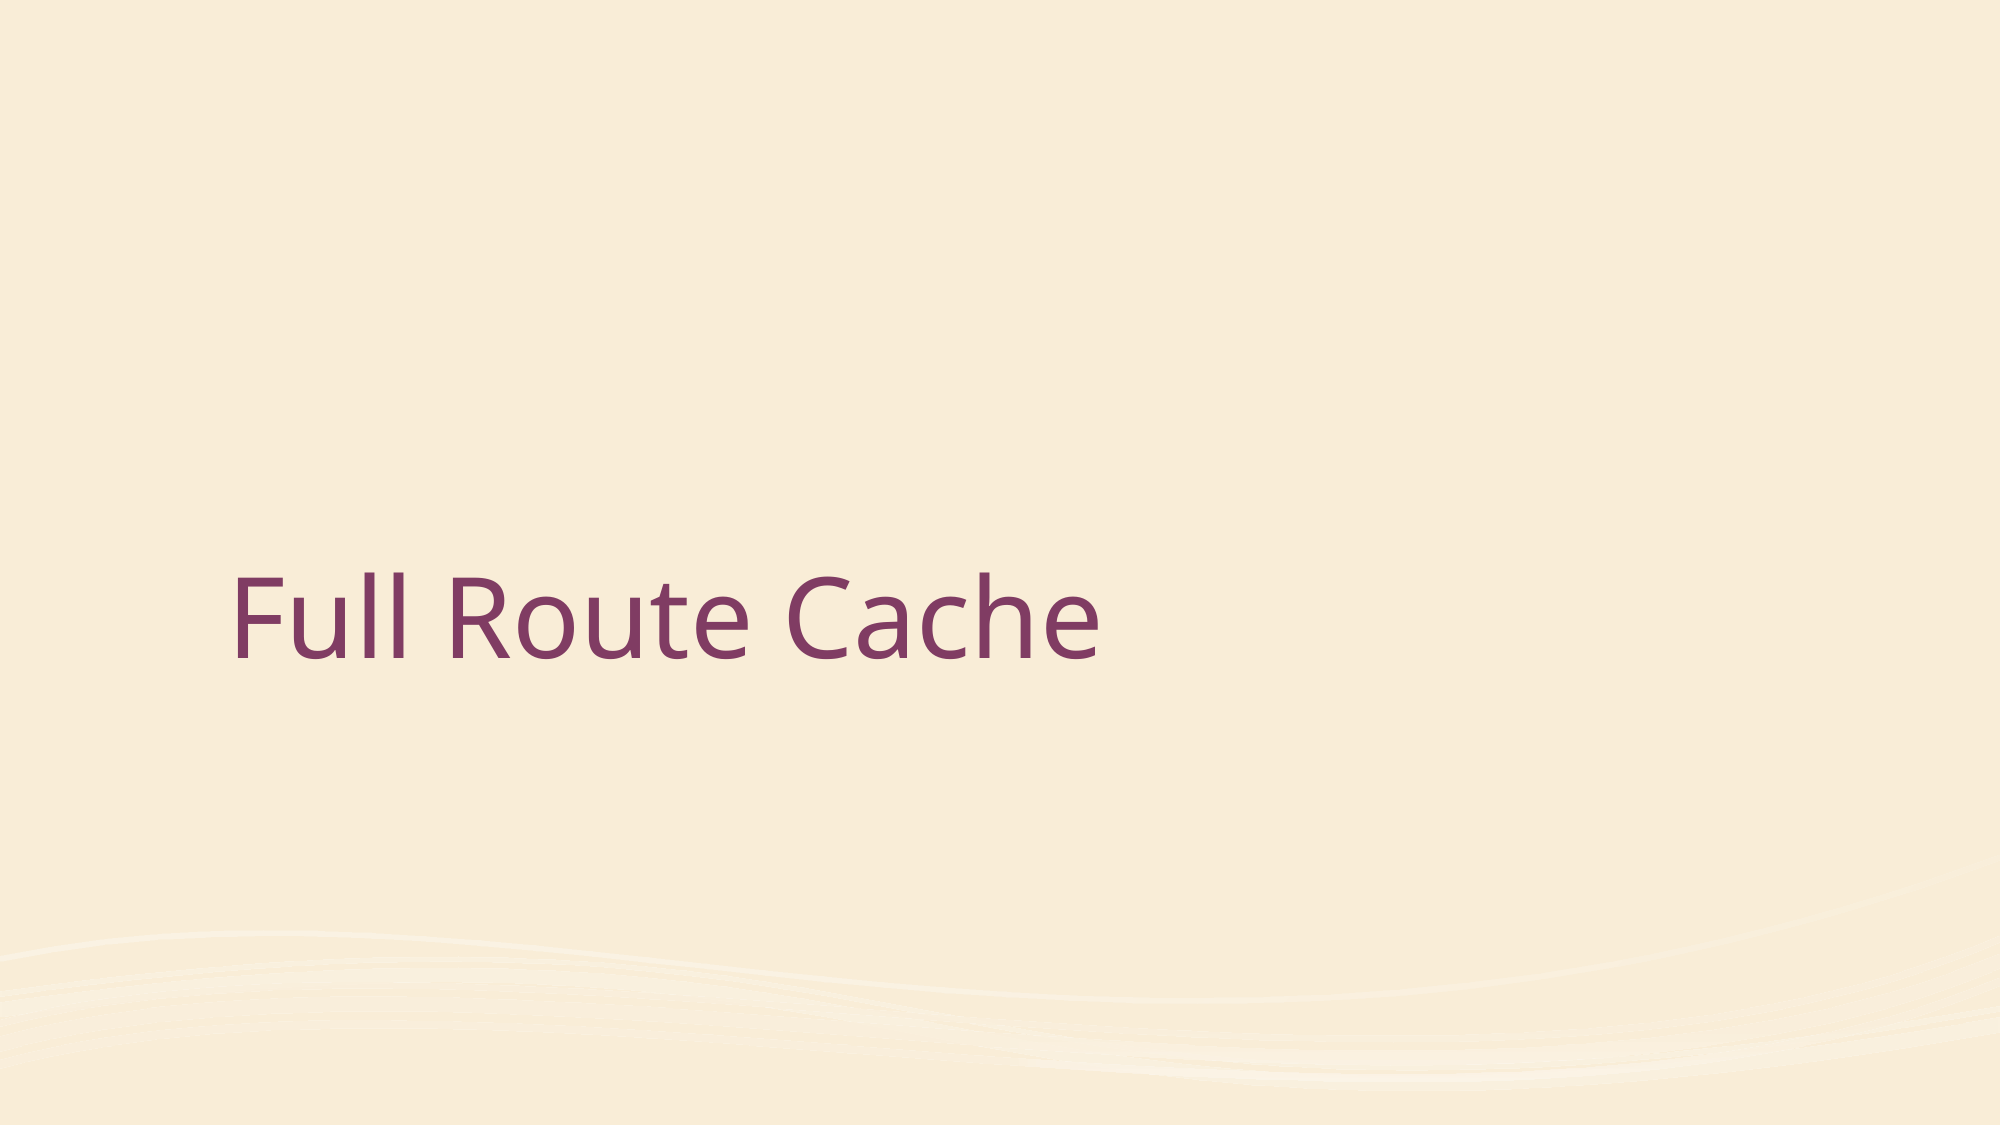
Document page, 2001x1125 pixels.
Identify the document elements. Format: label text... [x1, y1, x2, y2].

title Full Route Cache [212, 316, 1788, 688]
